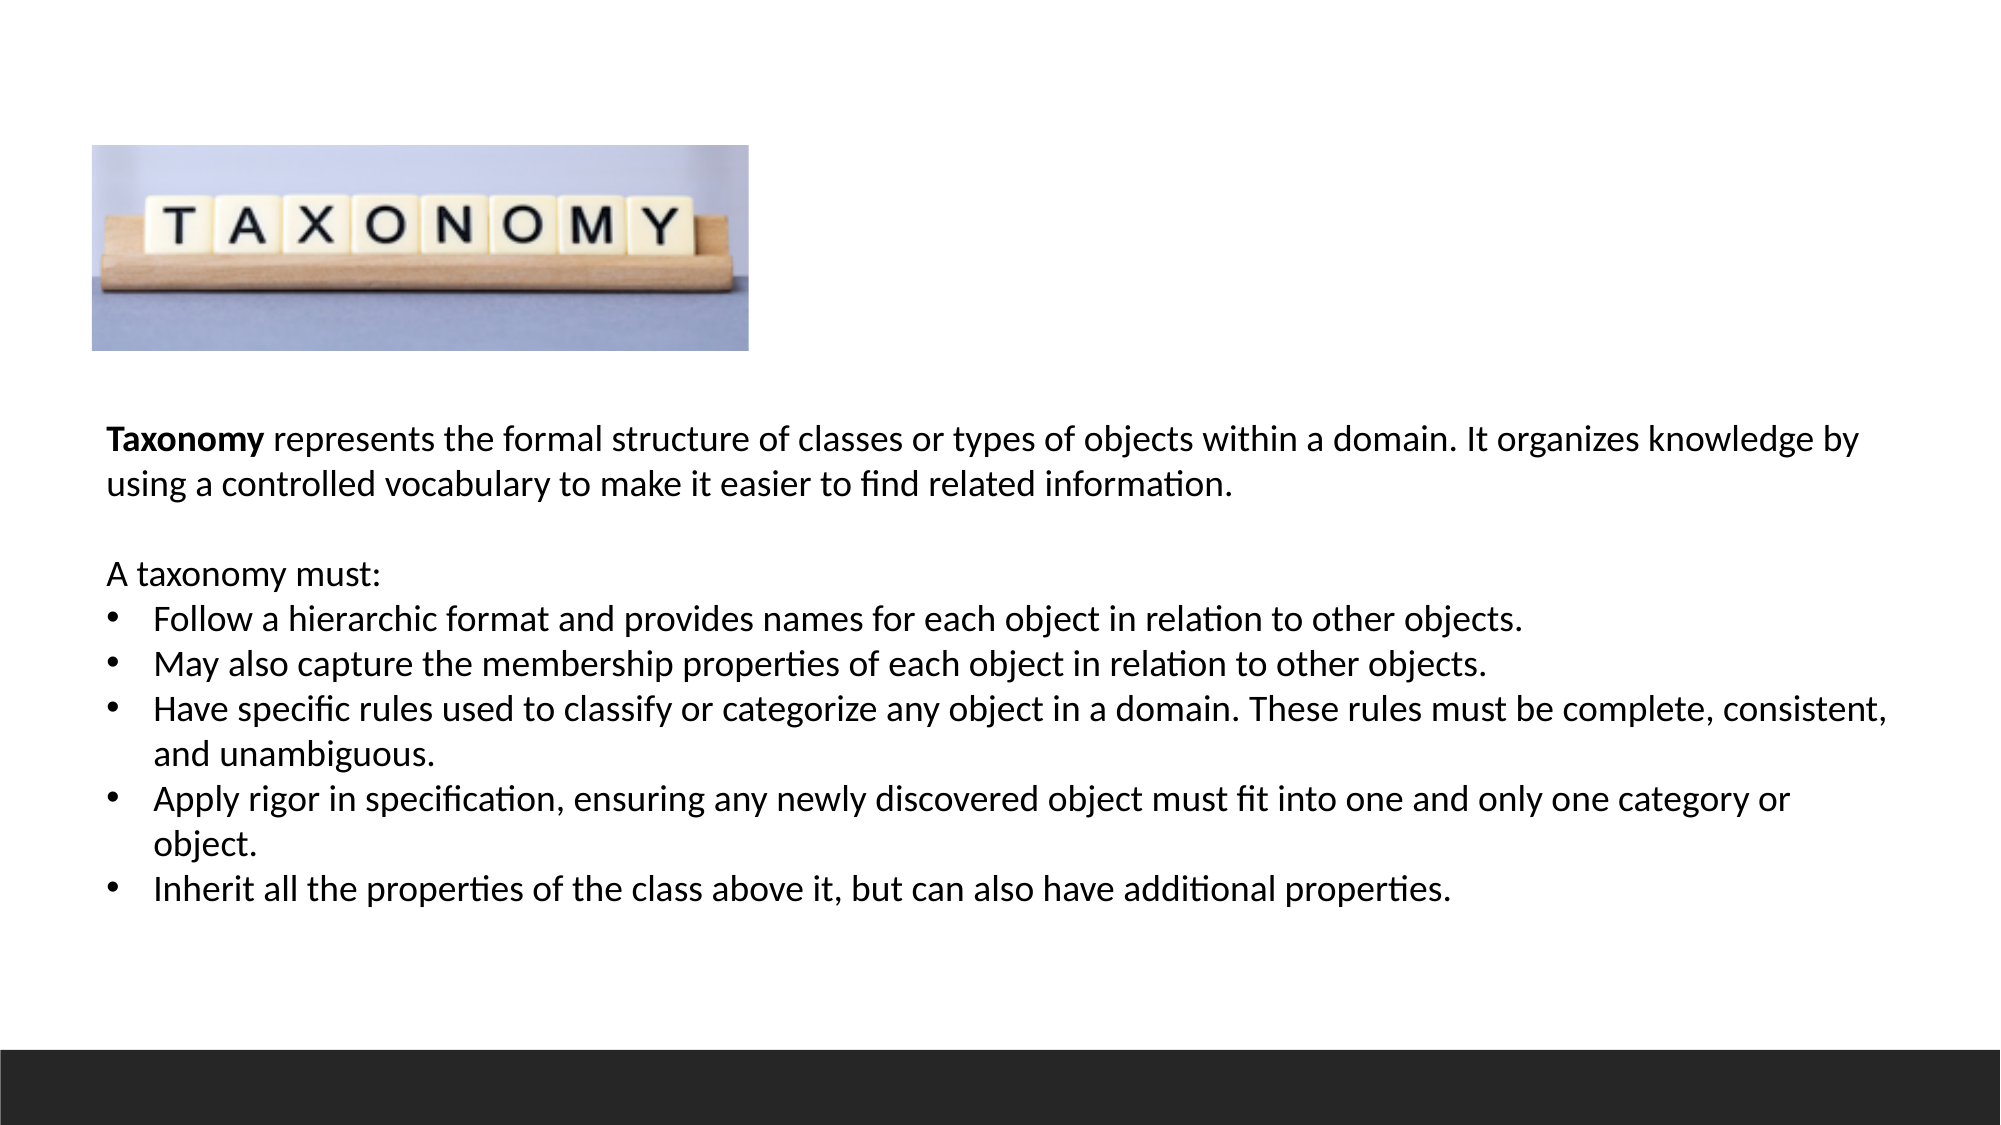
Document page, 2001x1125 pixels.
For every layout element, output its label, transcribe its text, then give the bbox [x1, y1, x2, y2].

text_box Taxonomy represents the formal structure of classes or types of objects within a domain. It organizes knowledge by using a controlled vocabulary to make it easier to find related information. A taxonomy must: Follow a hierarchic format and provides names for each object in relation to other objects. May also capture the membership properties of each object in relation to other objects. Have specific rules used to classify or categorize any object in a domain. These rules must be complete, consistent, and unambiguous. Apply rigor in specification, ensuring any newly discovered object must fit into one and only one category or object. Inherit all the properties of the class above it, but can also have additional properties. [91, 406, 1909, 917]
picture [91, 144, 749, 351]
